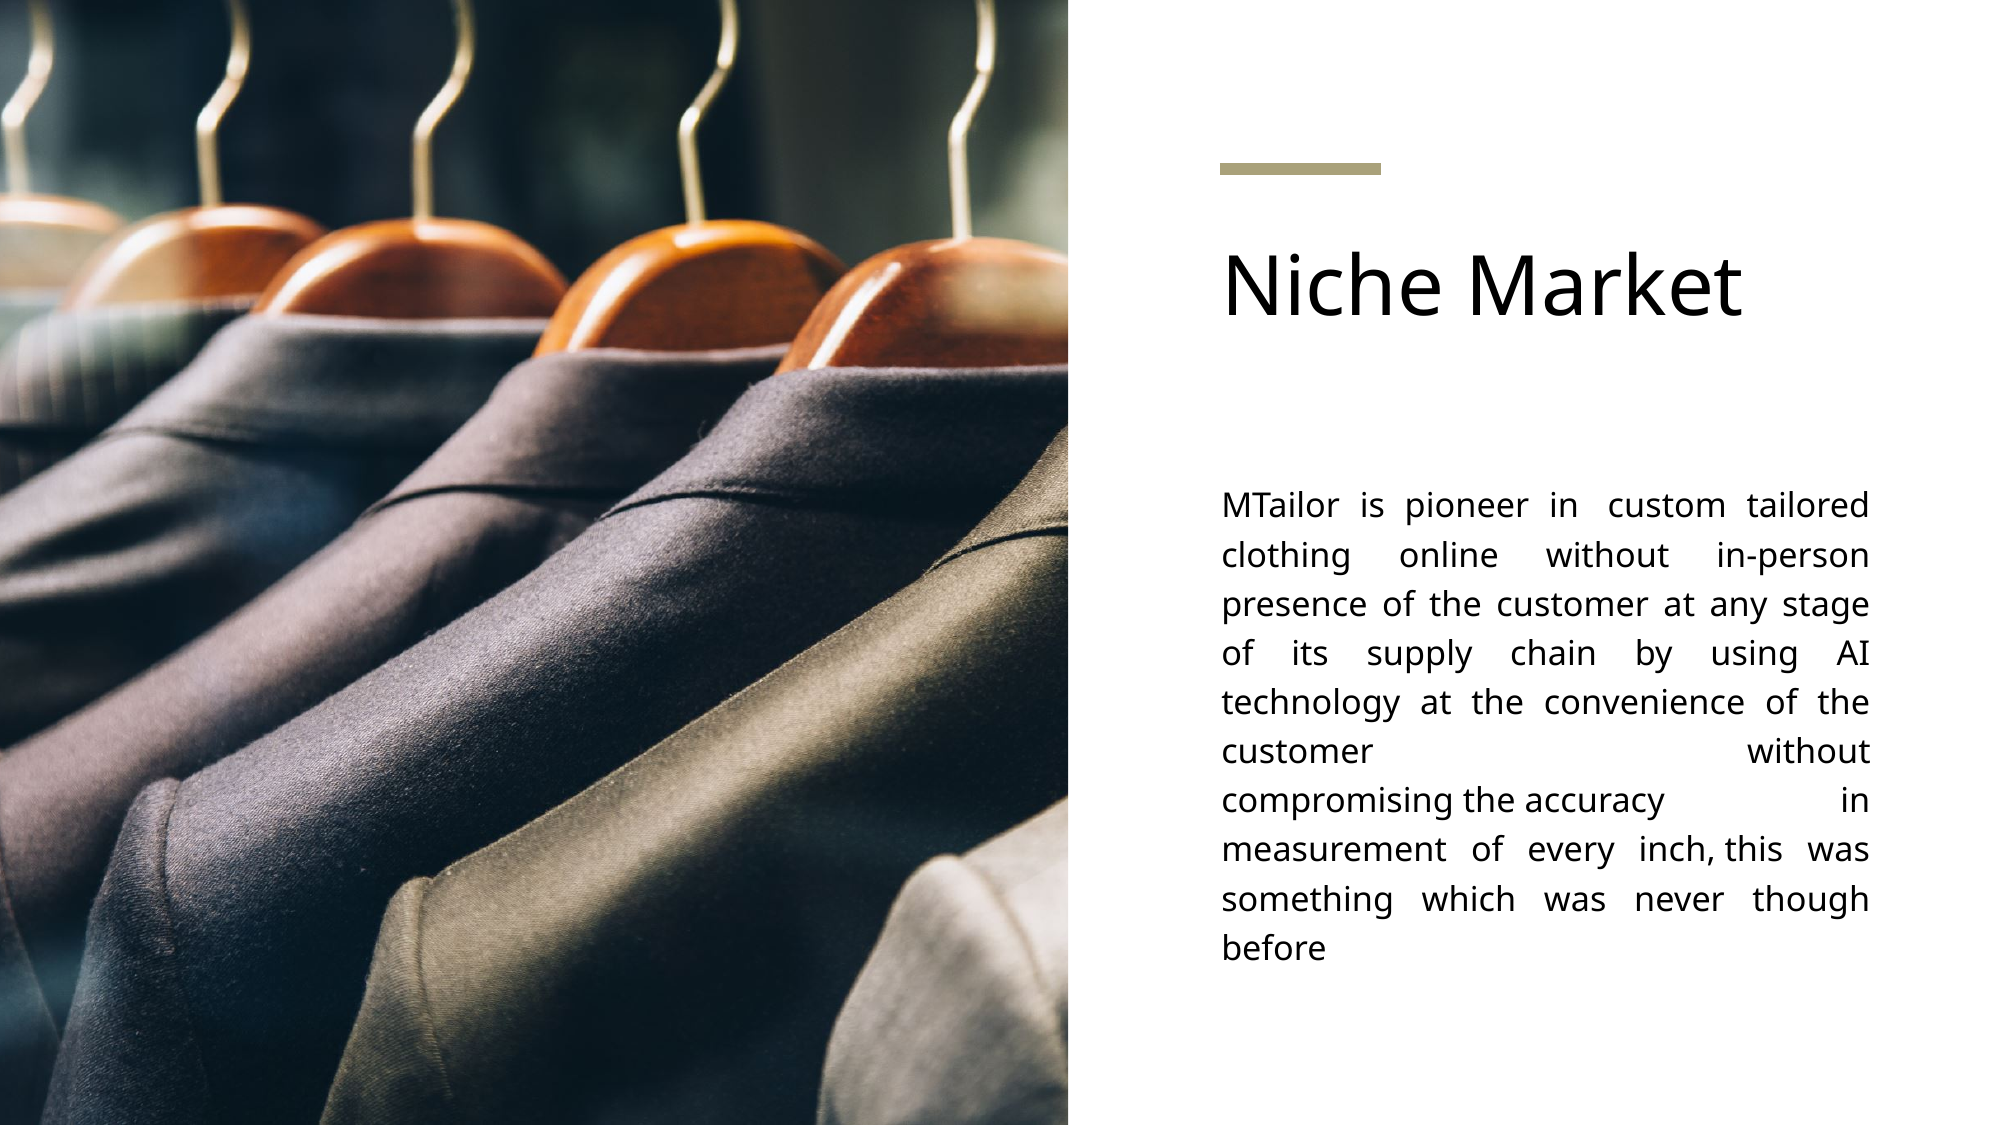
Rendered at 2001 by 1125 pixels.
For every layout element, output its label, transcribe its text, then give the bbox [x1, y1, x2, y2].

text_box [1069, 0, 2000, 1125]
list MTailor is pioneer in custom tailored clothing online without in-person presence of the customer at any stage of its supply chain by using AI technology at the convenience of the customer without compromising the accuracy in measurement of every inch, this was something which was never though before [1206, 468, 1886, 975]
picture [0, 0, 1069, 1125]
title Niche Market [1206, 224, 1850, 441]
